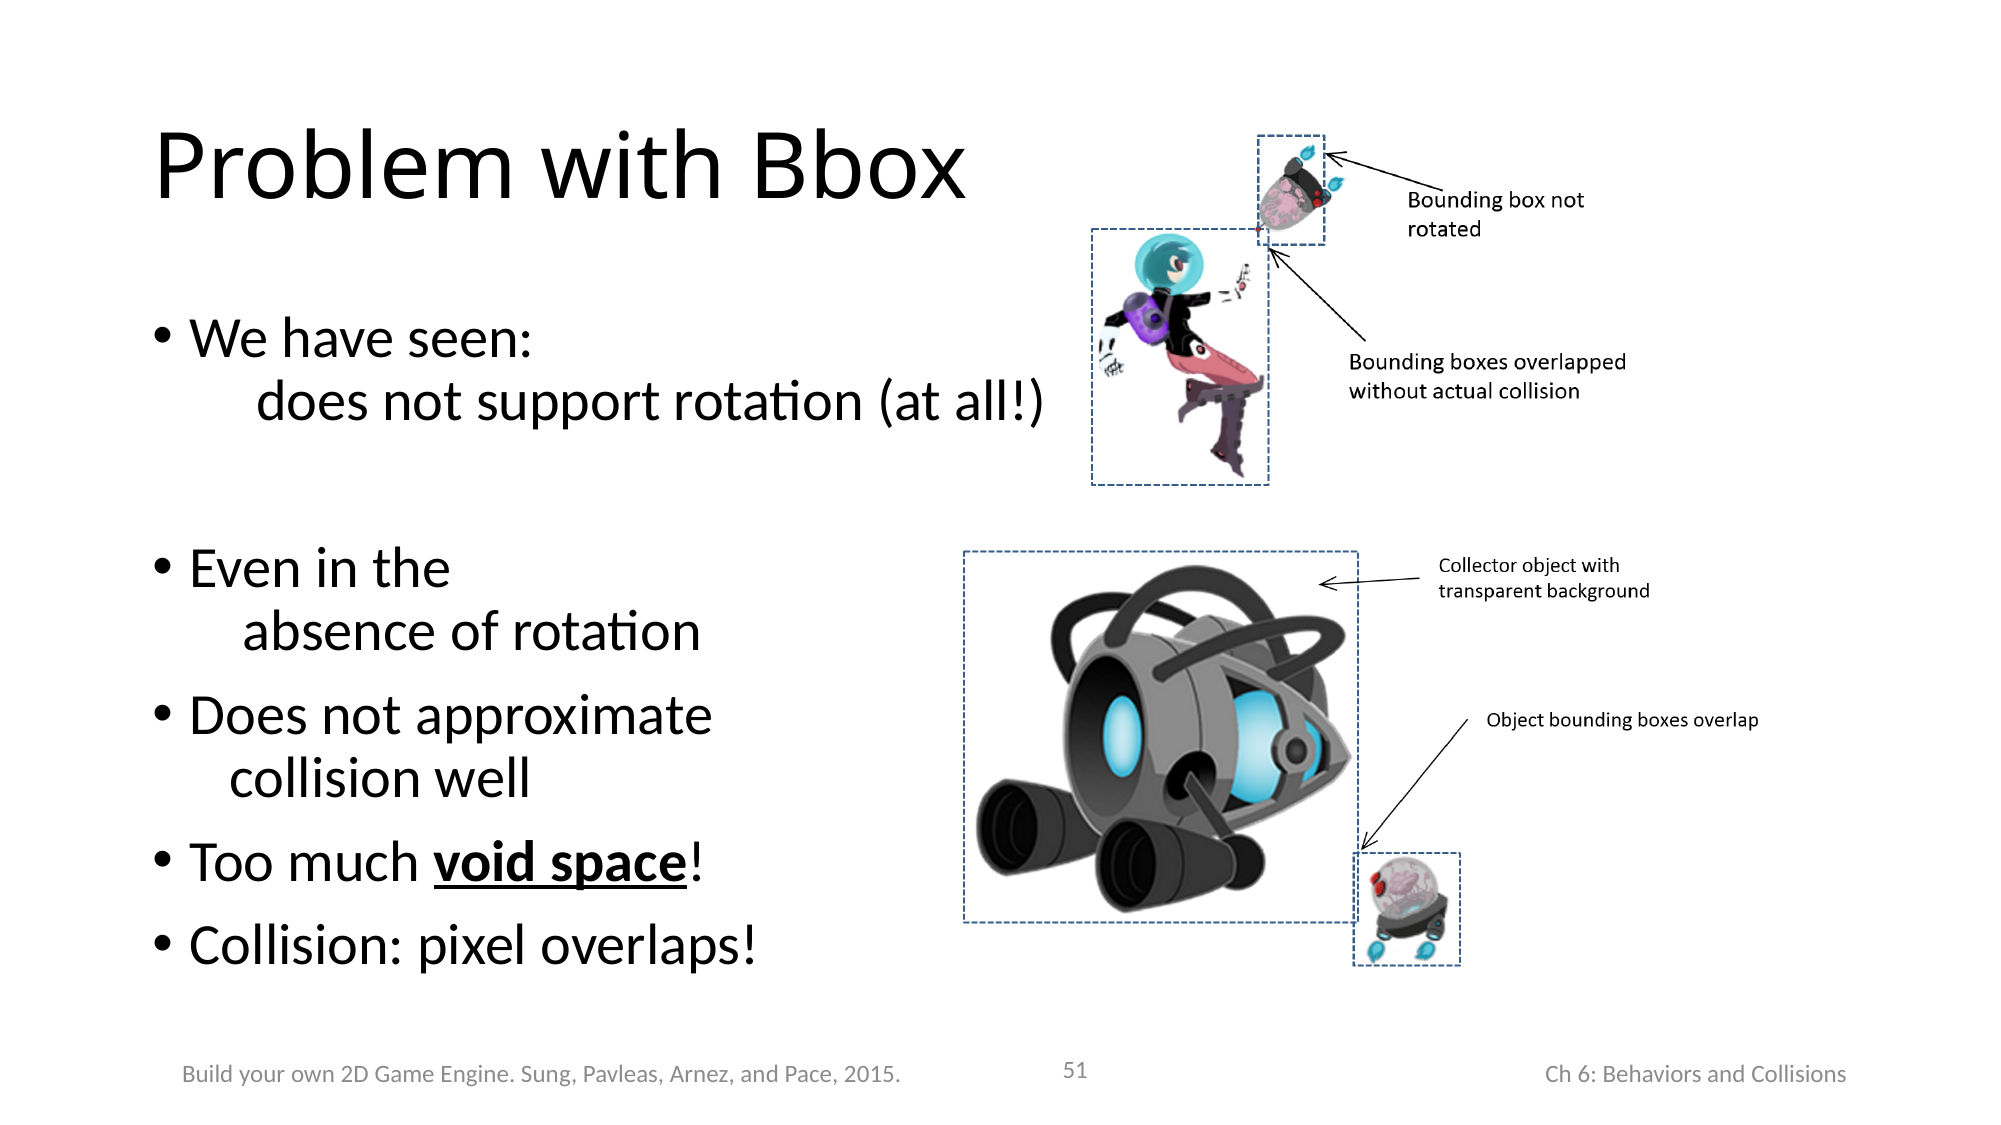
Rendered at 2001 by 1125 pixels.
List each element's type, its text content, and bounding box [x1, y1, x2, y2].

picture [1071, 116, 1637, 503]
picture [940, 524, 1768, 995]
list We have seen: does not support rotation (at all!) Even in the absence of rotation Does not approximate collision well Too much void space! Collision: pixel overlaps! [137, 299, 1863, 1014]
title Problem with Bbox [137, 59, 1863, 278]
